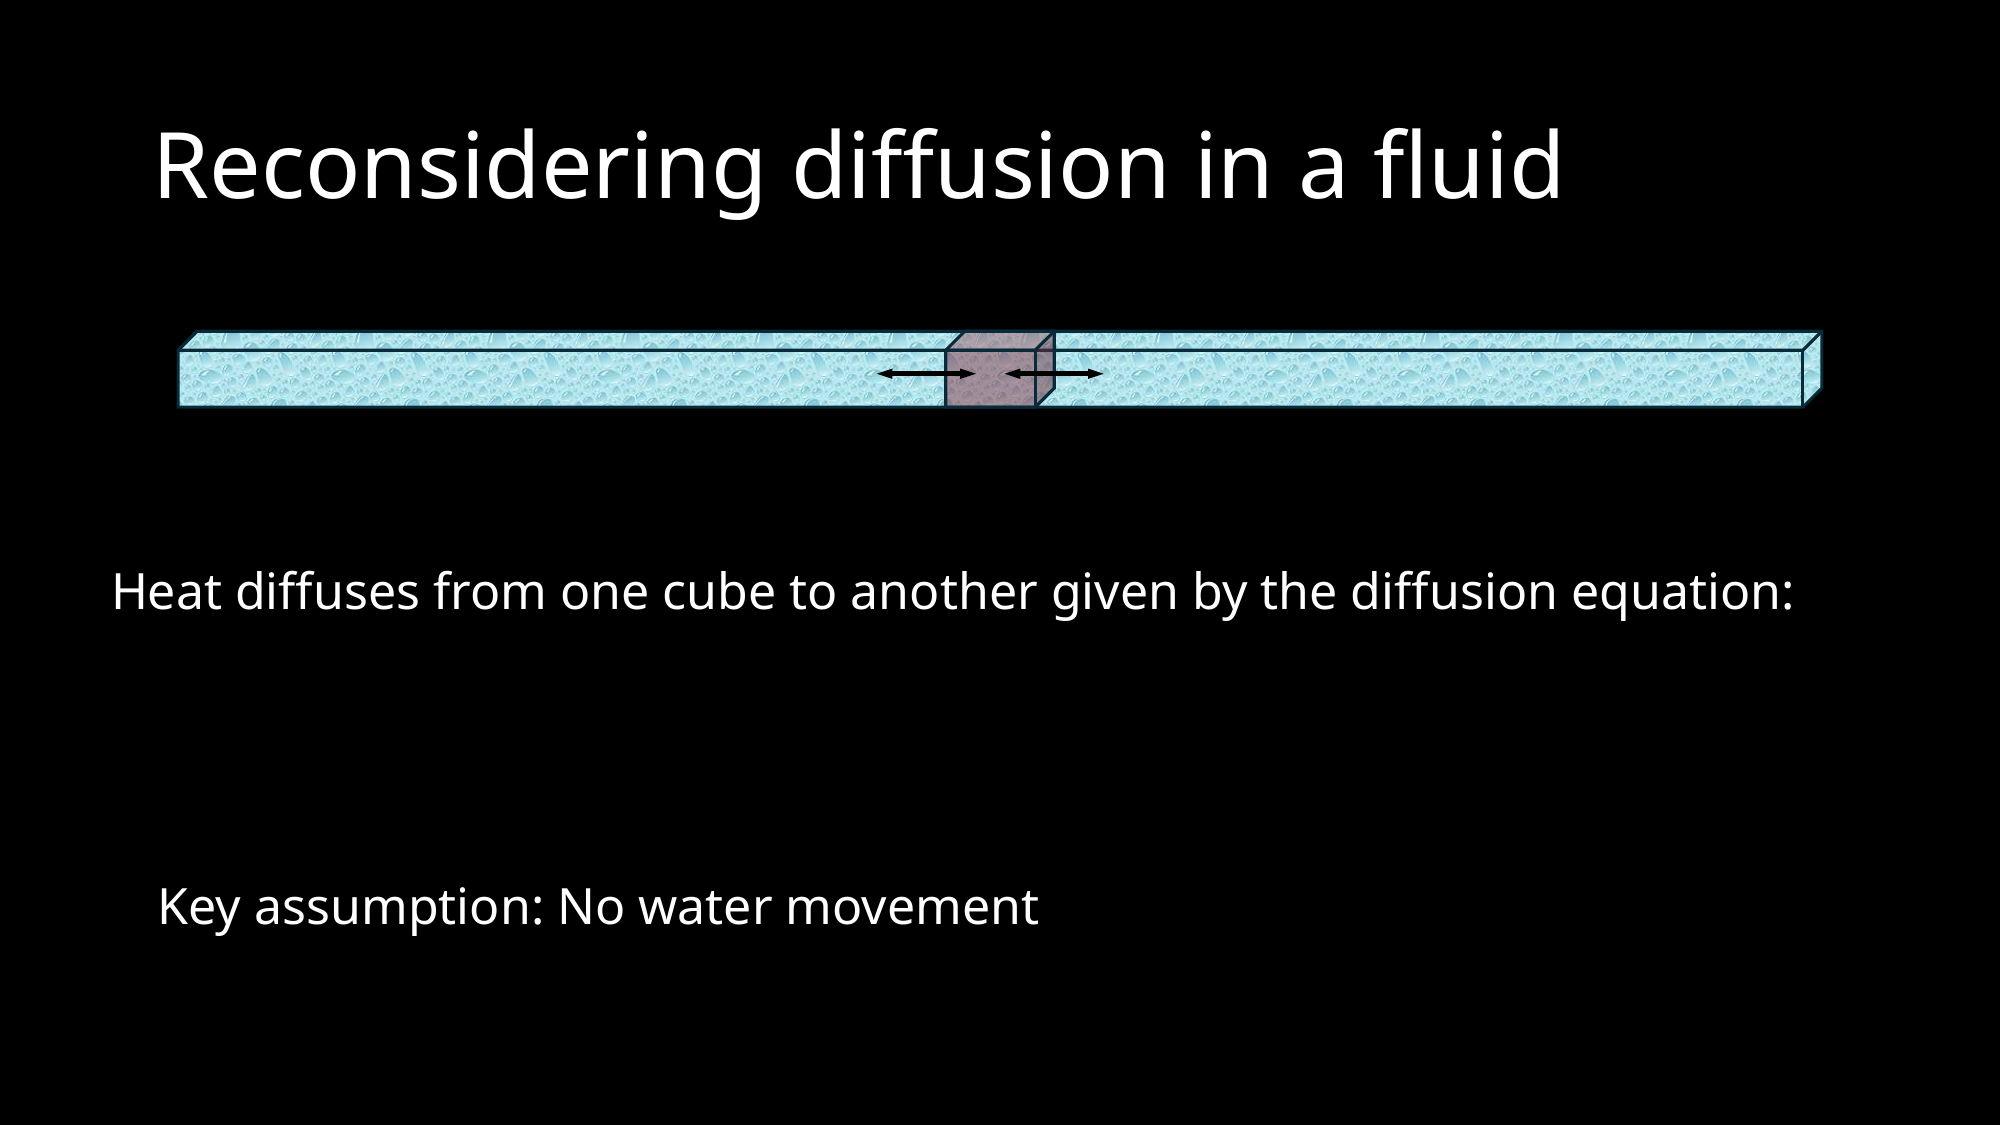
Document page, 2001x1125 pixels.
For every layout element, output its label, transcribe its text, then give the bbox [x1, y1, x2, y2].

text_box [944, 329, 1056, 409]
text_box Heat diffuses from one cube to another given by the diffusion equation: [96, 552, 1811, 627]
text_box [1037, 329, 1824, 409]
title Reconsidering diffusion in a fluid [137, 59, 1863, 278]
text_box Key assumption: No water movement [142, 866, 1055, 942]
text_box [176, 329, 963, 409]
